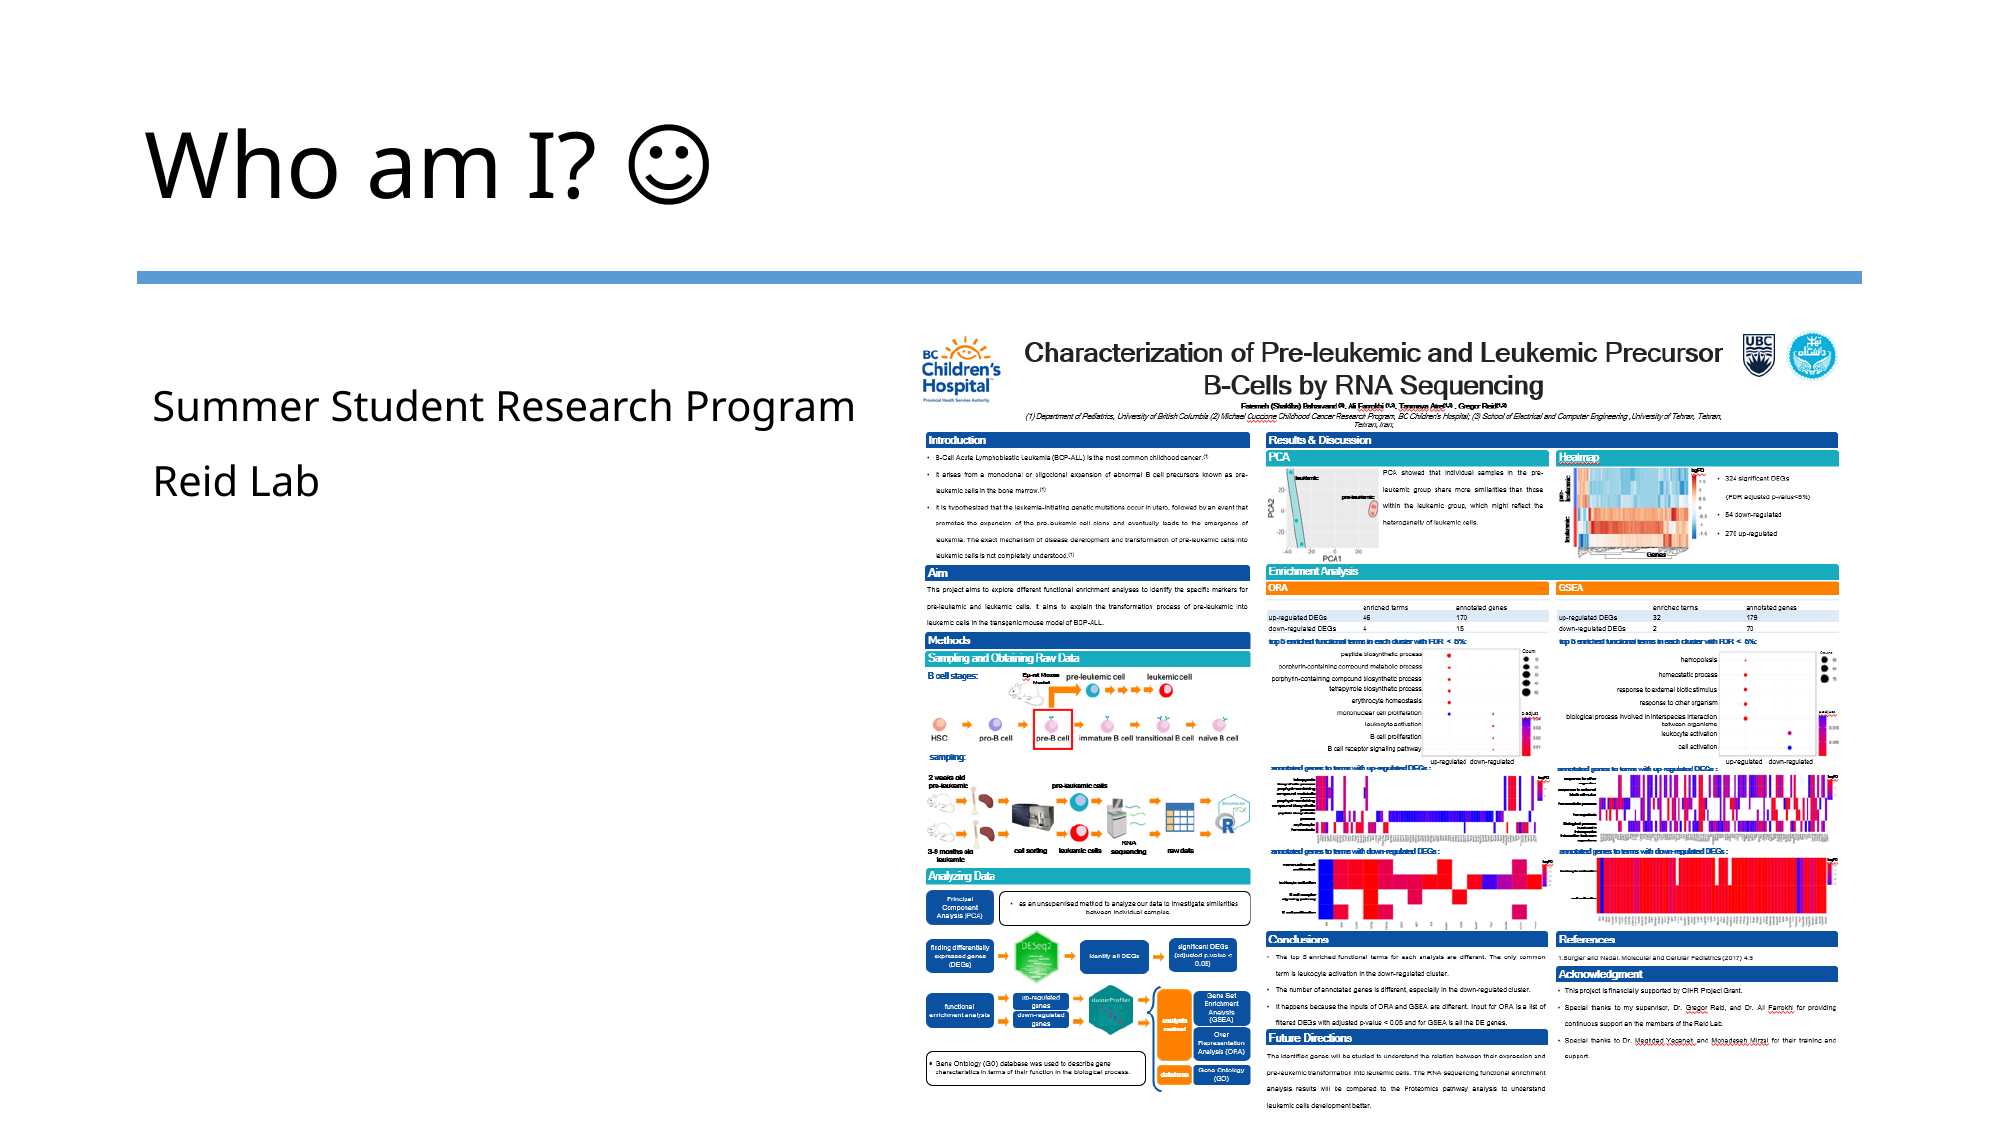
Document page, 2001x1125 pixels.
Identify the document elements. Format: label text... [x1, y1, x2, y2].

title Who am I? ☺ [136, 59, 1863, 278]
text_box Summer Student Research Program Reid Lab [144, 347, 907, 513]
picture [907, 308, 1850, 1116]
